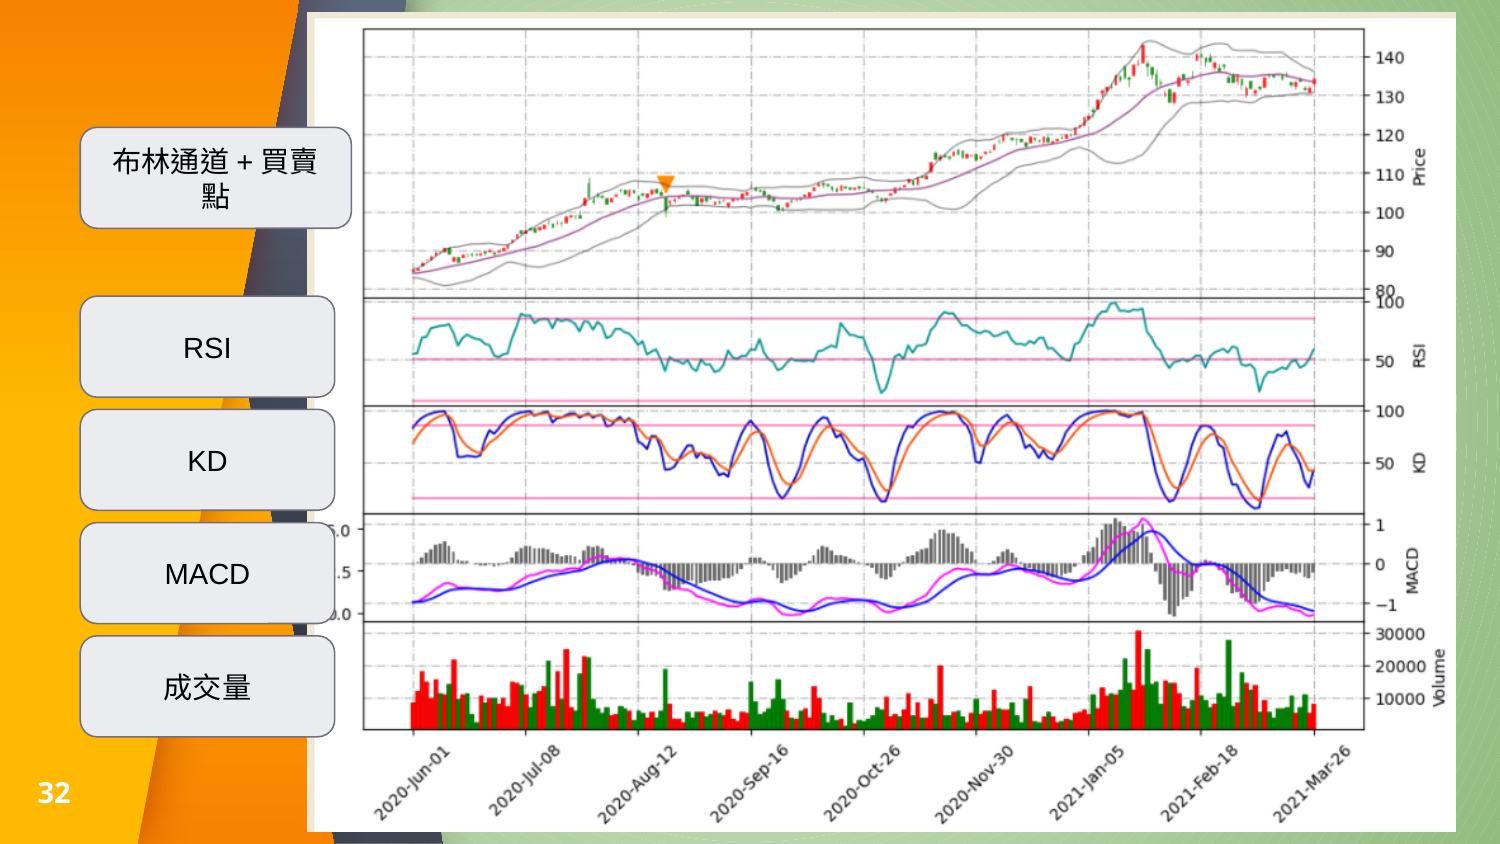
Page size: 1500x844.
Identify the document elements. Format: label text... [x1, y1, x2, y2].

text_box [77, 93, 169, 195]
text_box 布林通道+買賣點 [80, 127, 301, 229]
slide_number 32 [37, 774, 99, 816]
text_box 成交量 [80, 635, 301, 737]
text_box KD [80, 409, 301, 511]
picture [306, 12, 1456, 832]
text_box RSI [80, 296, 301, 398]
text_box MACD [80, 522, 301, 624]
